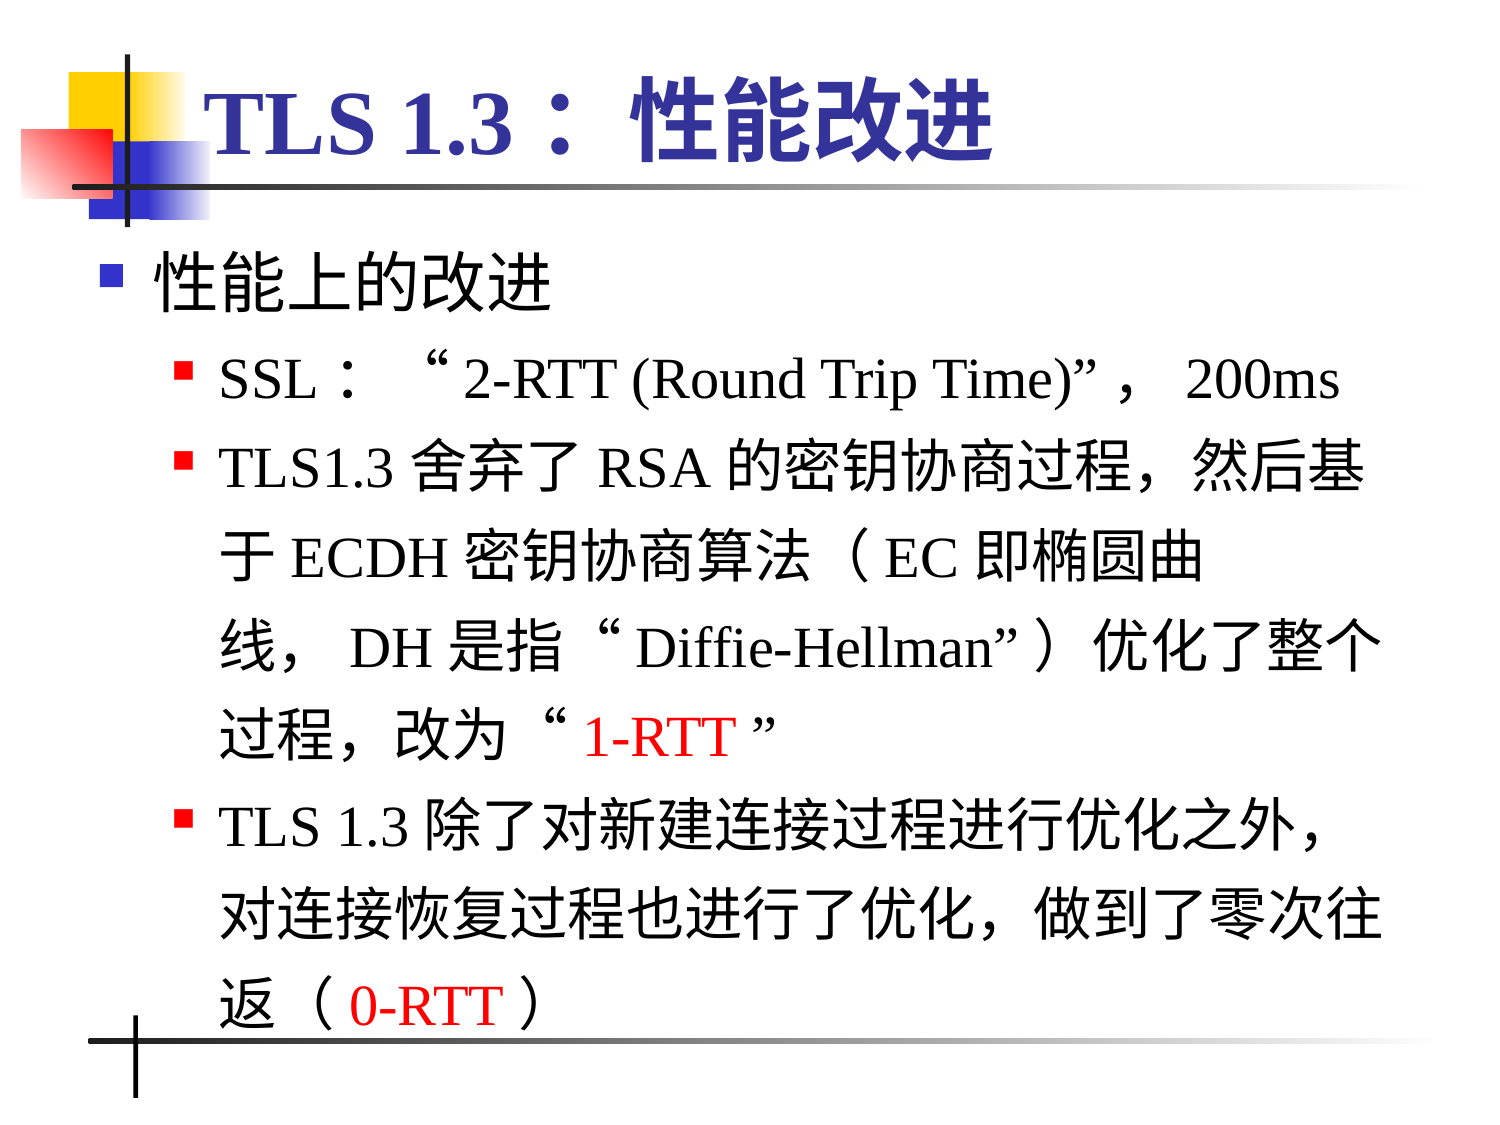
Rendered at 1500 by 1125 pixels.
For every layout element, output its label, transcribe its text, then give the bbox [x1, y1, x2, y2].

list 性能上的改进 SSL：“2-RTT (Round Trip Time)”，200ms TLS1.3舍弃了RSA的密钥协商过程，然后基于ECDH密钥协商算法（EC即椭圆曲线，DH是指“Diffie-Hellman”）优化了整个过程，改为“1-RTT ” TLS 1.3除了对新建连接过程进行优化之外，对连接恢复过程也进行了优化，做到了零次往返（0-RTT） [81, 223, 1409, 1045]
title TLS 1.3：性能改进 [188, 23, 1468, 181]
